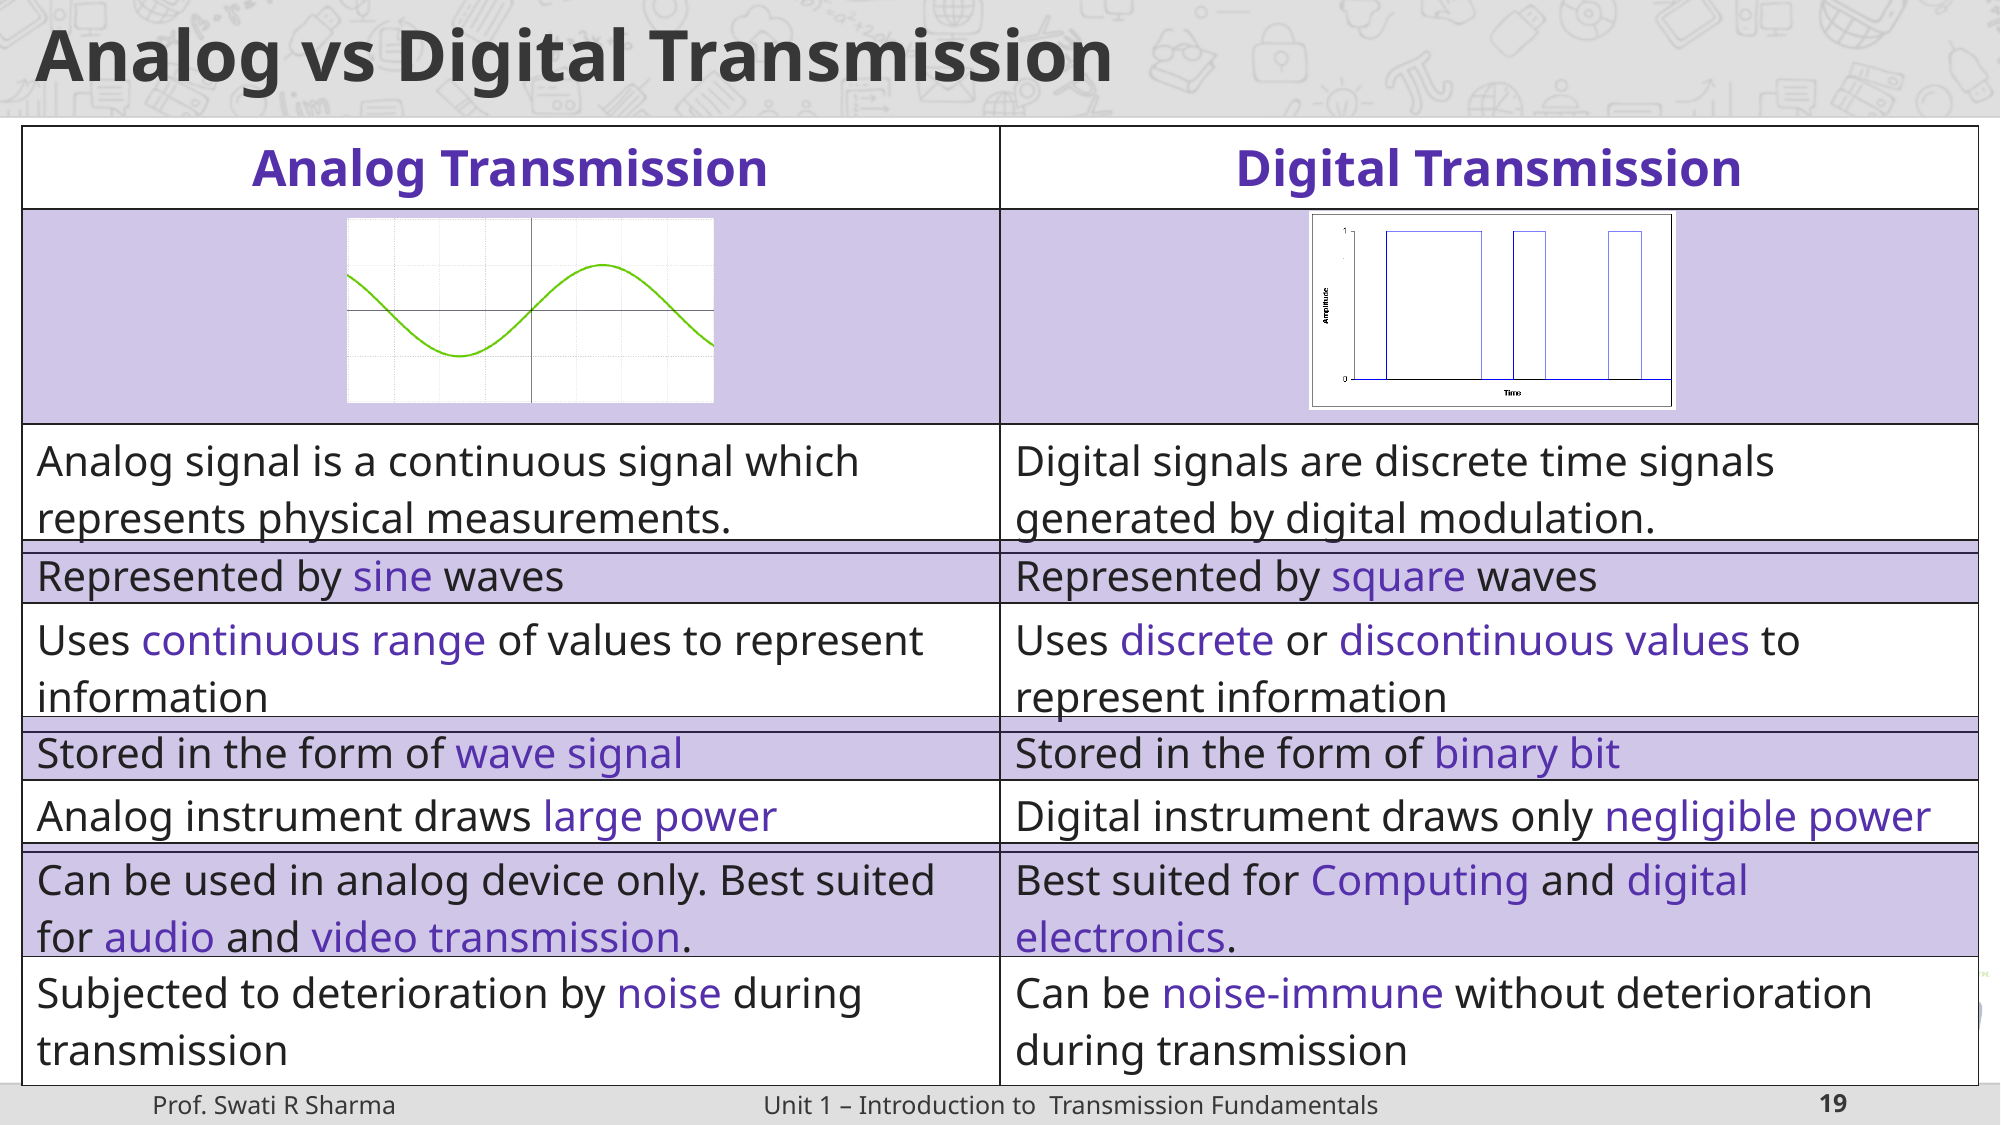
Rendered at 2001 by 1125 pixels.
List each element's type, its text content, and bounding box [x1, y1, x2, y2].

table_header Uses continuous range of values to represent information [23, 604, 999, 716]
table_header Digital Transmission [1001, 127, 1978, 208]
table_cell [1001, 210, 1978, 423]
picture [347, 218, 714, 403]
table_header Represented by sine waves [23, 541, 999, 602]
table_header Can be used in analog device only. Best suited for audio and video transmission. [23, 844, 999, 956]
table_cell [23, 210, 999, 423]
table_header Stored in the form of wave signal [23, 717, 999, 779]
table_header Digital signals are discrete time signals generated by digital modulation. [1001, 425, 1978, 539]
picture [1309, 211, 1676, 410]
table_header Digital instrument draws only negligible power [1001, 781, 1978, 842]
table_header Best suited for Computing and digital electronics. [1001, 844, 1978, 956]
table_header Analog Transmission [23, 127, 999, 208]
table_header Uses discrete or discontinuous values to represent information [1001, 604, 1978, 716]
table_header Analog instrument draws large power [23, 781, 999, 842]
table_header Subjected to deterioration by noise during transmission [23, 957, 999, 1085]
table_header Can be noise-immune without deterioration during transmission [1001, 957, 1978, 1085]
table_header Stored in the form of binary bit [1001, 717, 1978, 779]
table_header Represented by square waves [1001, 541, 1978, 602]
title Analog vs Digital Transmission [0, 0, 2000, 117]
table_header Analog signal is a continuous signal which represents physical measurements. [23, 425, 999, 539]
